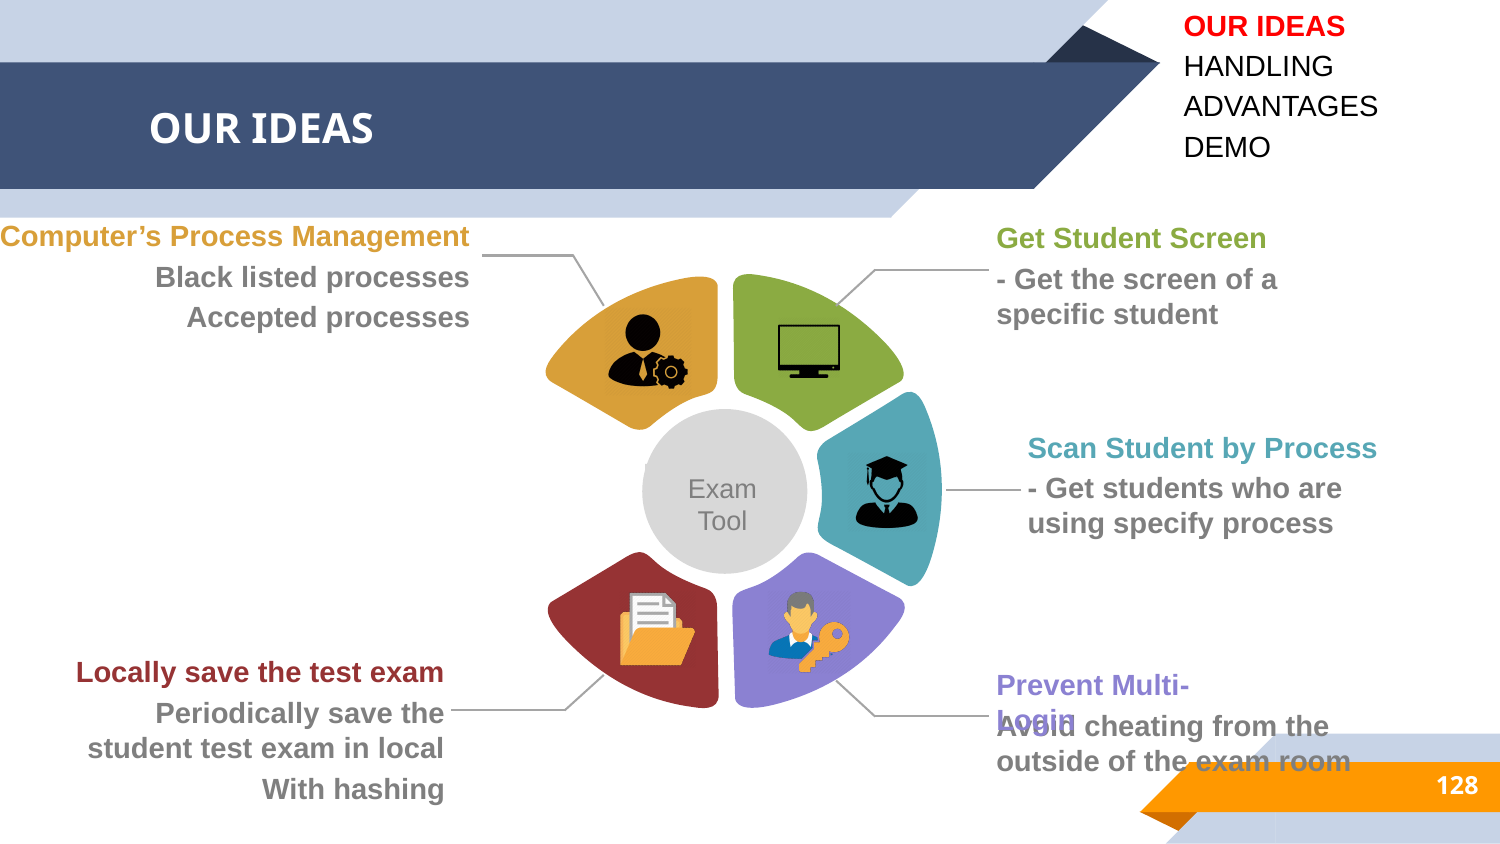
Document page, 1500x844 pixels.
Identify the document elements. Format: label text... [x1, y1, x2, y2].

picture [618, 590, 696, 668]
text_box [450, 674, 605, 711]
text_box OUR IDEAS HANDLING ADVANTAGES DEMO [1168, 0, 1401, 209]
picture [847, 452, 928, 532]
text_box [835, 269, 989, 307]
title OUR IDEAS [133, 64, 997, 190]
text_box [732, 552, 905, 708]
text_box [816, 391, 942, 587]
picture [767, 590, 851, 674]
slide_number ‹#› [1249, 760, 1494, 813]
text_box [641, 408, 808, 575]
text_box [835, 680, 989, 717]
text_box [611, 276, 718, 397]
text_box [995, 219, 1370, 332]
picture [604, 307, 693, 396]
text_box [482, 254, 605, 307]
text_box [995, 666, 1370, 778]
text_box [545, 314, 682, 430]
text_box [732, 274, 904, 431]
text_box [547, 552, 719, 709]
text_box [0, 217, 471, 336]
picture [778, 316, 840, 379]
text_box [1027, 428, 1402, 541]
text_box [71, 653, 446, 808]
